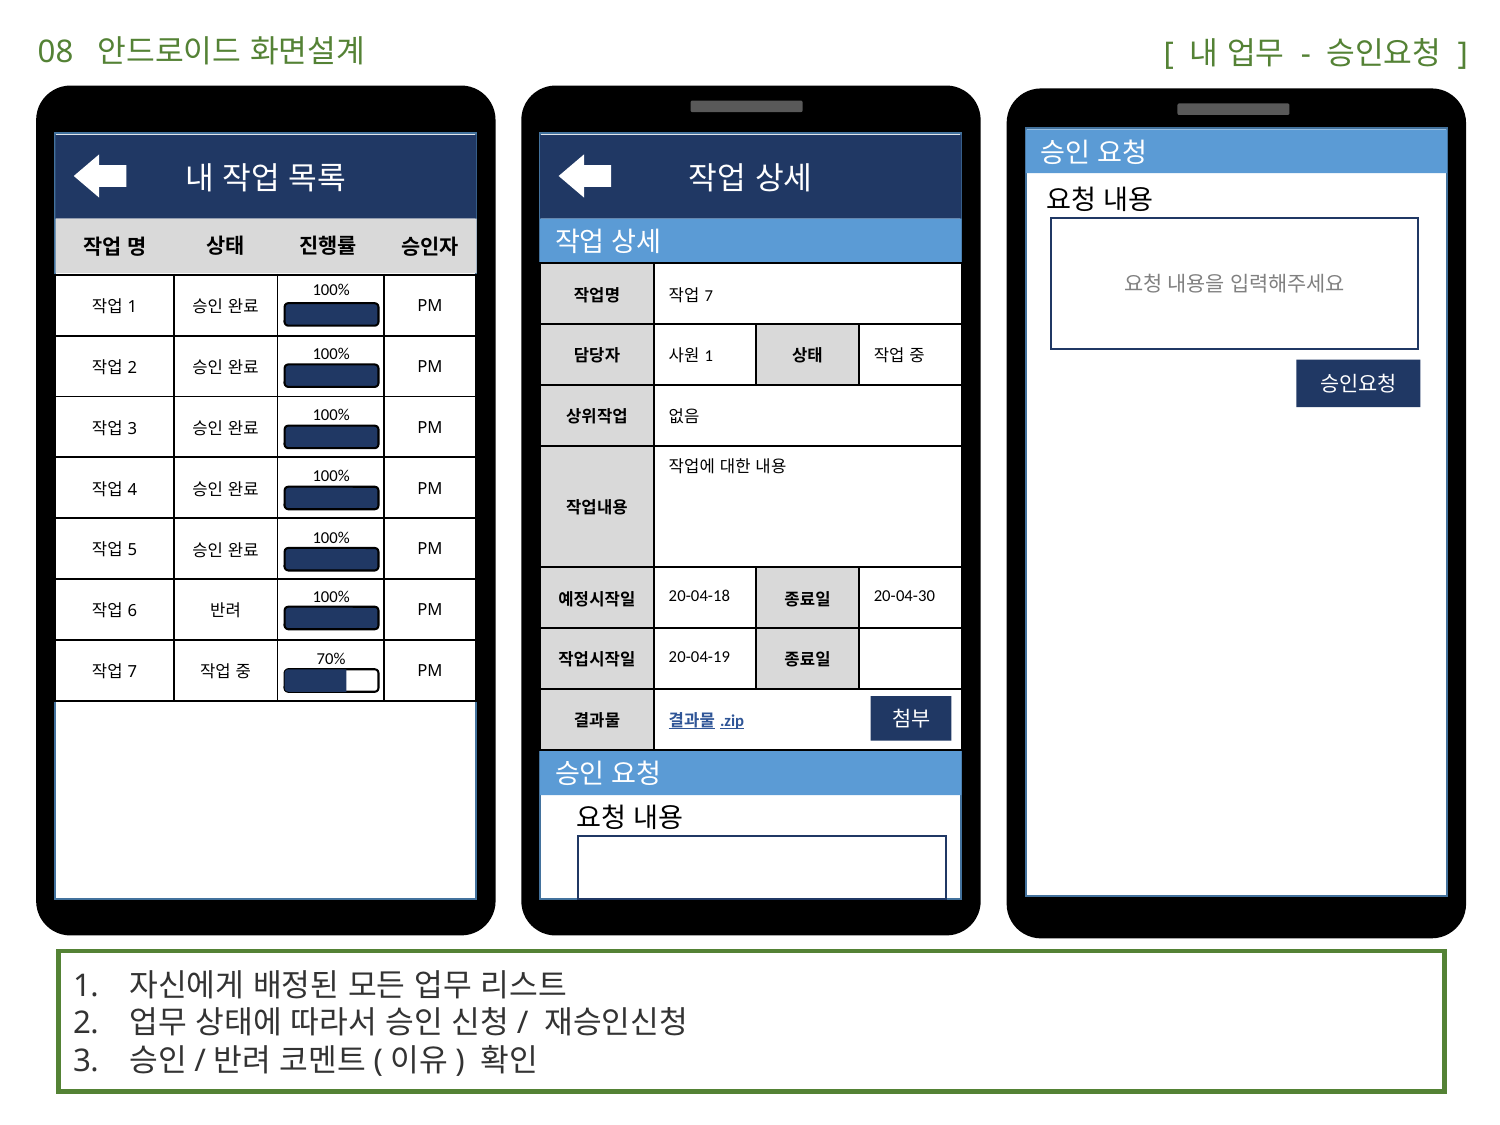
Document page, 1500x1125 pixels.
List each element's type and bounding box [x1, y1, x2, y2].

table_cell [541, 325, 653, 384]
table_cell [56, 337, 173, 396]
table_cell [175, 641, 277, 700]
table_cell [56, 397, 173, 456]
table_cell [175, 397, 277, 456]
table_cell [385, 337, 475, 396]
table_cell [541, 568, 653, 627]
text_box [1005, 87, 1468, 940]
table_cell [385, 519, 475, 578]
table_cell [175, 519, 277, 578]
table_cell [655, 690, 961, 749]
table_cell [278, 458, 284, 517]
table_cell [541, 629, 653, 688]
table_cell [379, 458, 383, 517]
text_box [520, 84, 982, 937]
table_cell [385, 458, 475, 517]
table_cell [655, 386, 961, 445]
table_cell [541, 447, 653, 566]
table_cell [278, 397, 284, 456]
table_cell [541, 690, 653, 749]
table_cell [385, 641, 475, 700]
table_header [385, 276, 475, 335]
table_header [56, 276, 173, 335]
table_cell [379, 337, 383, 396]
table_cell [655, 325, 755, 384]
table_cell [541, 386, 653, 445]
table_cell [175, 580, 277, 639]
table_cell [56, 519, 173, 578]
table_cell [278, 337, 284, 396]
table_cell [56, 580, 173, 639]
table_cell [385, 397, 475, 456]
table_cell [860, 568, 961, 627]
table_cell [278, 519, 284, 578]
table_cell [757, 629, 858, 688]
text_box [57, 950, 1445, 1093]
table_cell [379, 519, 383, 578]
table_header [379, 276, 383, 335]
table_cell [175, 337, 277, 396]
table_header [655, 264, 961, 323]
table_header [278, 276, 284, 335]
table_cell [278, 641, 383, 700]
table_cell [655, 568, 755, 627]
table_cell [385, 580, 475, 639]
table_cell [757, 325, 858, 384]
table_header [541, 264, 653, 323]
table_cell [757, 568, 858, 627]
table_cell [278, 580, 284, 639]
table_cell [56, 641, 173, 700]
table_cell [655, 447, 961, 566]
table_cell [860, 325, 961, 384]
table_cell [860, 629, 961, 688]
text_box [35, 84, 497, 937]
table_cell [379, 580, 383, 639]
table_cell [655, 629, 755, 688]
table_cell [56, 458, 173, 517]
table_cell [379, 397, 383, 456]
table_header [175, 276, 277, 335]
table_cell [175, 458, 277, 517]
text_box [22, 24, 464, 77]
text_box [761, 25, 1483, 78]
